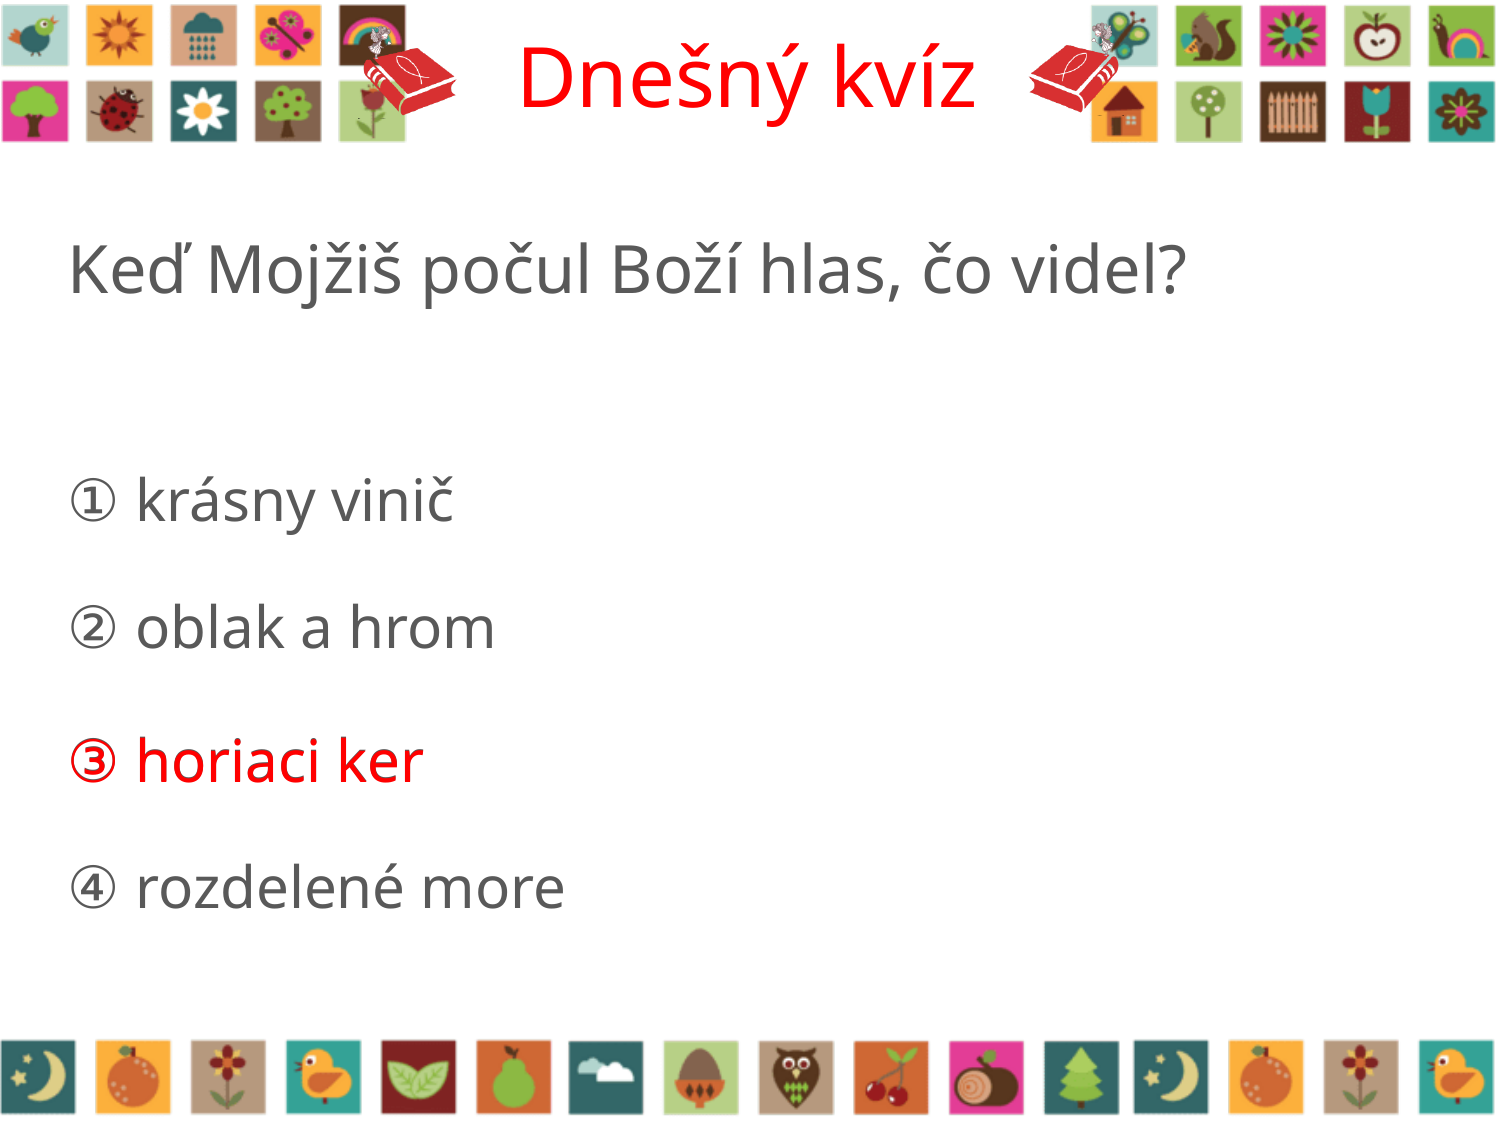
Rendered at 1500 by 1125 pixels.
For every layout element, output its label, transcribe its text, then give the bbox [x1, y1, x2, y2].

text_box ② oblak a hrom [53, 582, 1436, 668]
text_box ③ horiaci ker [53, 716, 1483, 802]
text_box Keď Mojžiš počul Boží hlas, čo videl? [53, 219, 1436, 315]
picture [0, 3, 489, 150]
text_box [0, 1028, 1500, 1118]
picture [996, 3, 1500, 150]
text_box Dnešný kvíz [425, 16, 1078, 131]
text_box ④ rozdelené more [53, 842, 1483, 928]
text_box ① krásny vinič [53, 456, 1436, 541]
